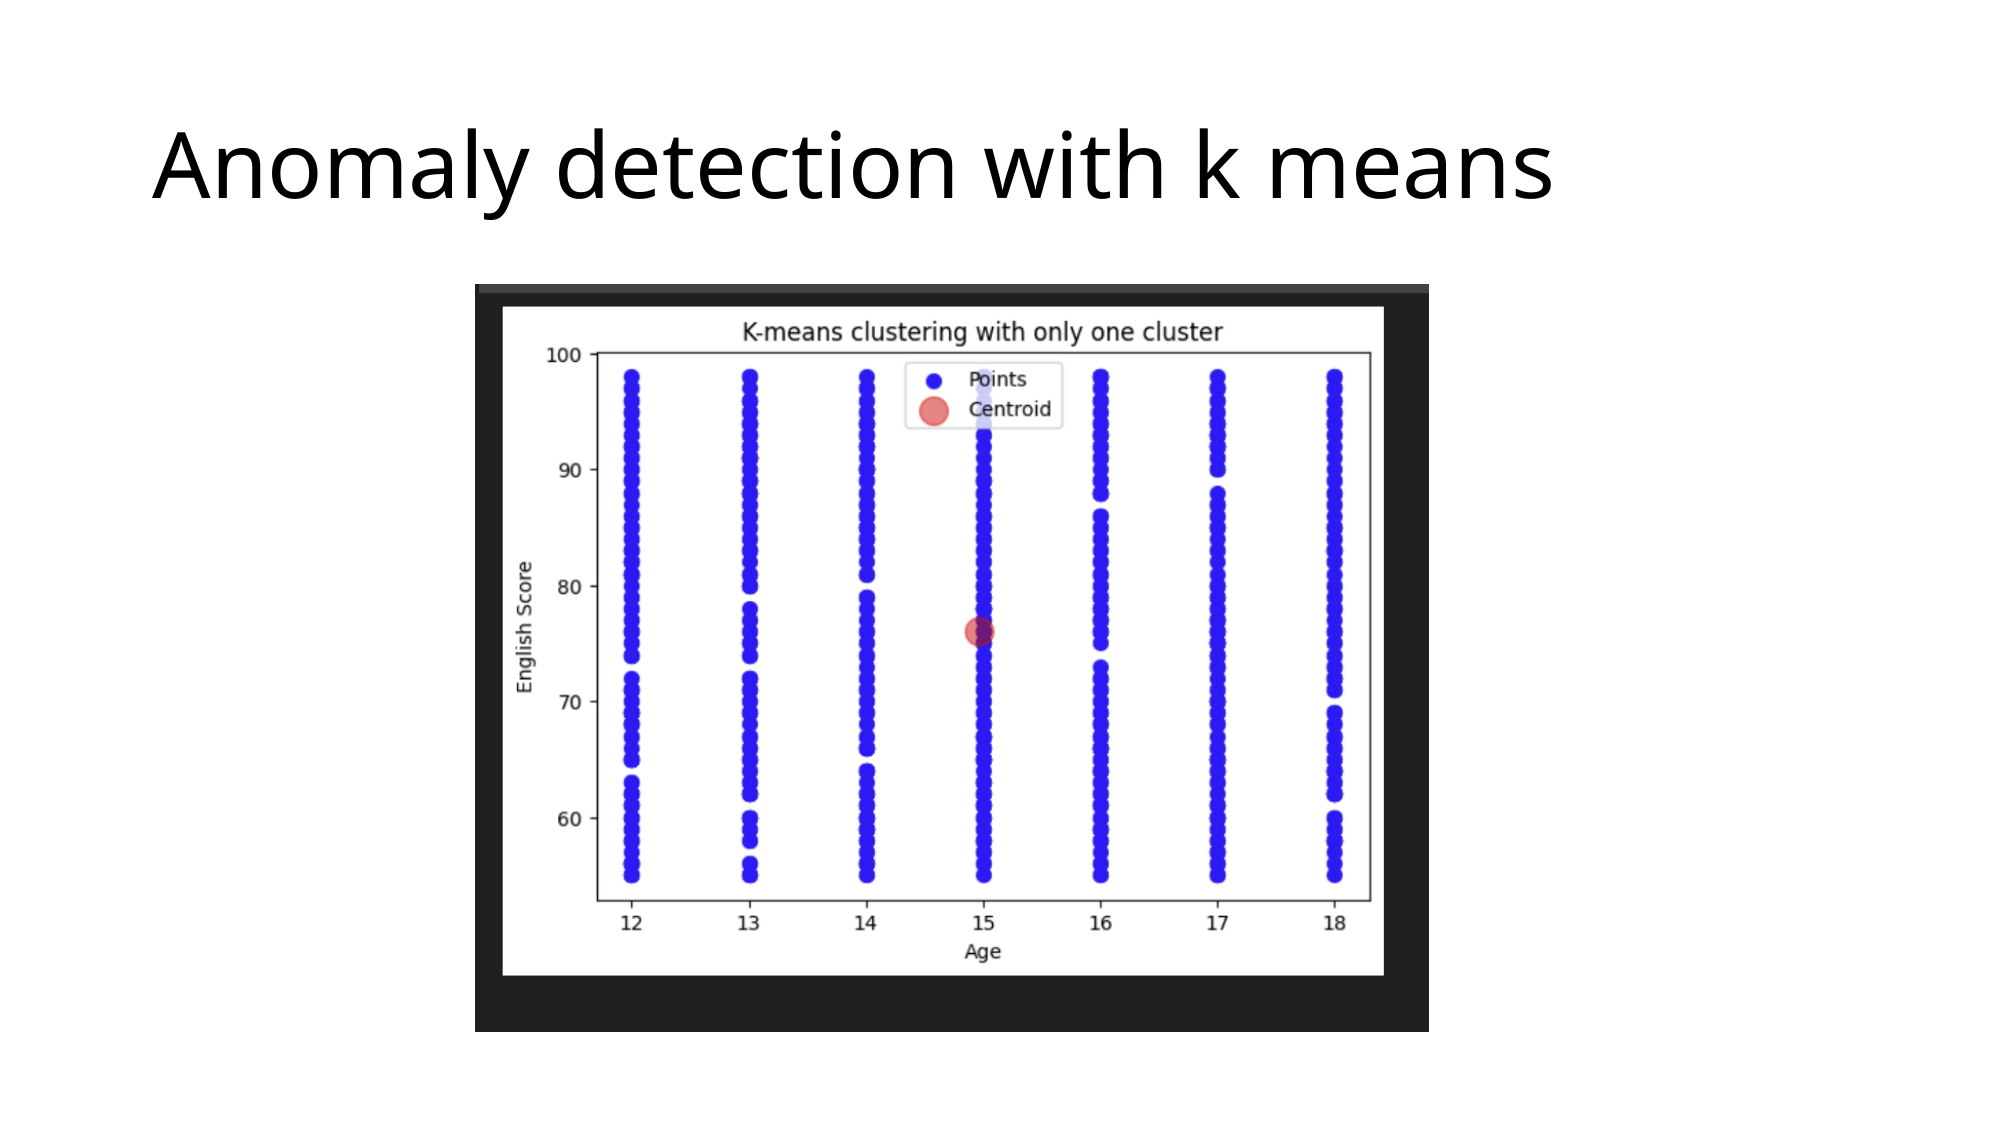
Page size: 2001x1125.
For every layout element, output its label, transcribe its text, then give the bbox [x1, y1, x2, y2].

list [475, 284, 1429, 1033]
title Anomaly detection with k means [137, 59, 1863, 278]
